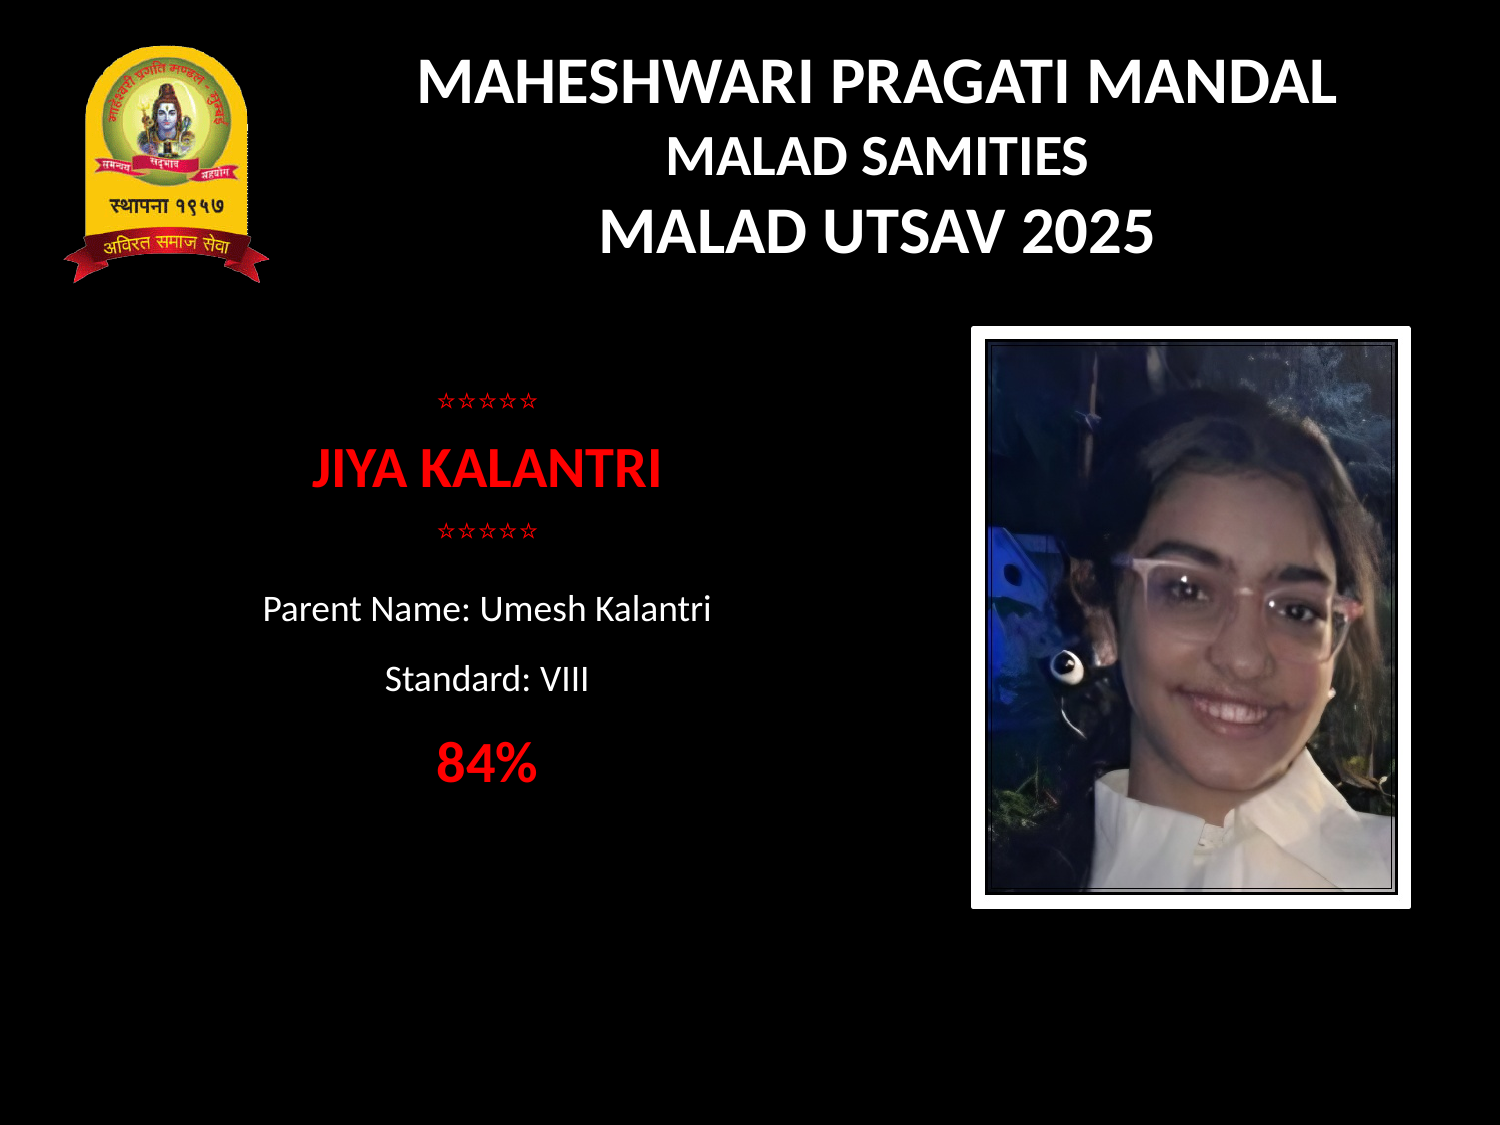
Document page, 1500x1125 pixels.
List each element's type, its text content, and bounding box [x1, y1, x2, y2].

text_box ⭐⭐⭐⭐⭐ JIYA KALANTRI ⭐⭐⭐⭐⭐ Parent Name: Umesh Kalantri Standard: VIII 84% [74, 374, 900, 802]
picture [29, 29, 297, 301]
text_box MAHESHWARI PRAGATI MANDAL MALAD SAMITIES MALAD UTSAV 2025 [401, 29, 1354, 275]
picture [974, 329, 1408, 907]
